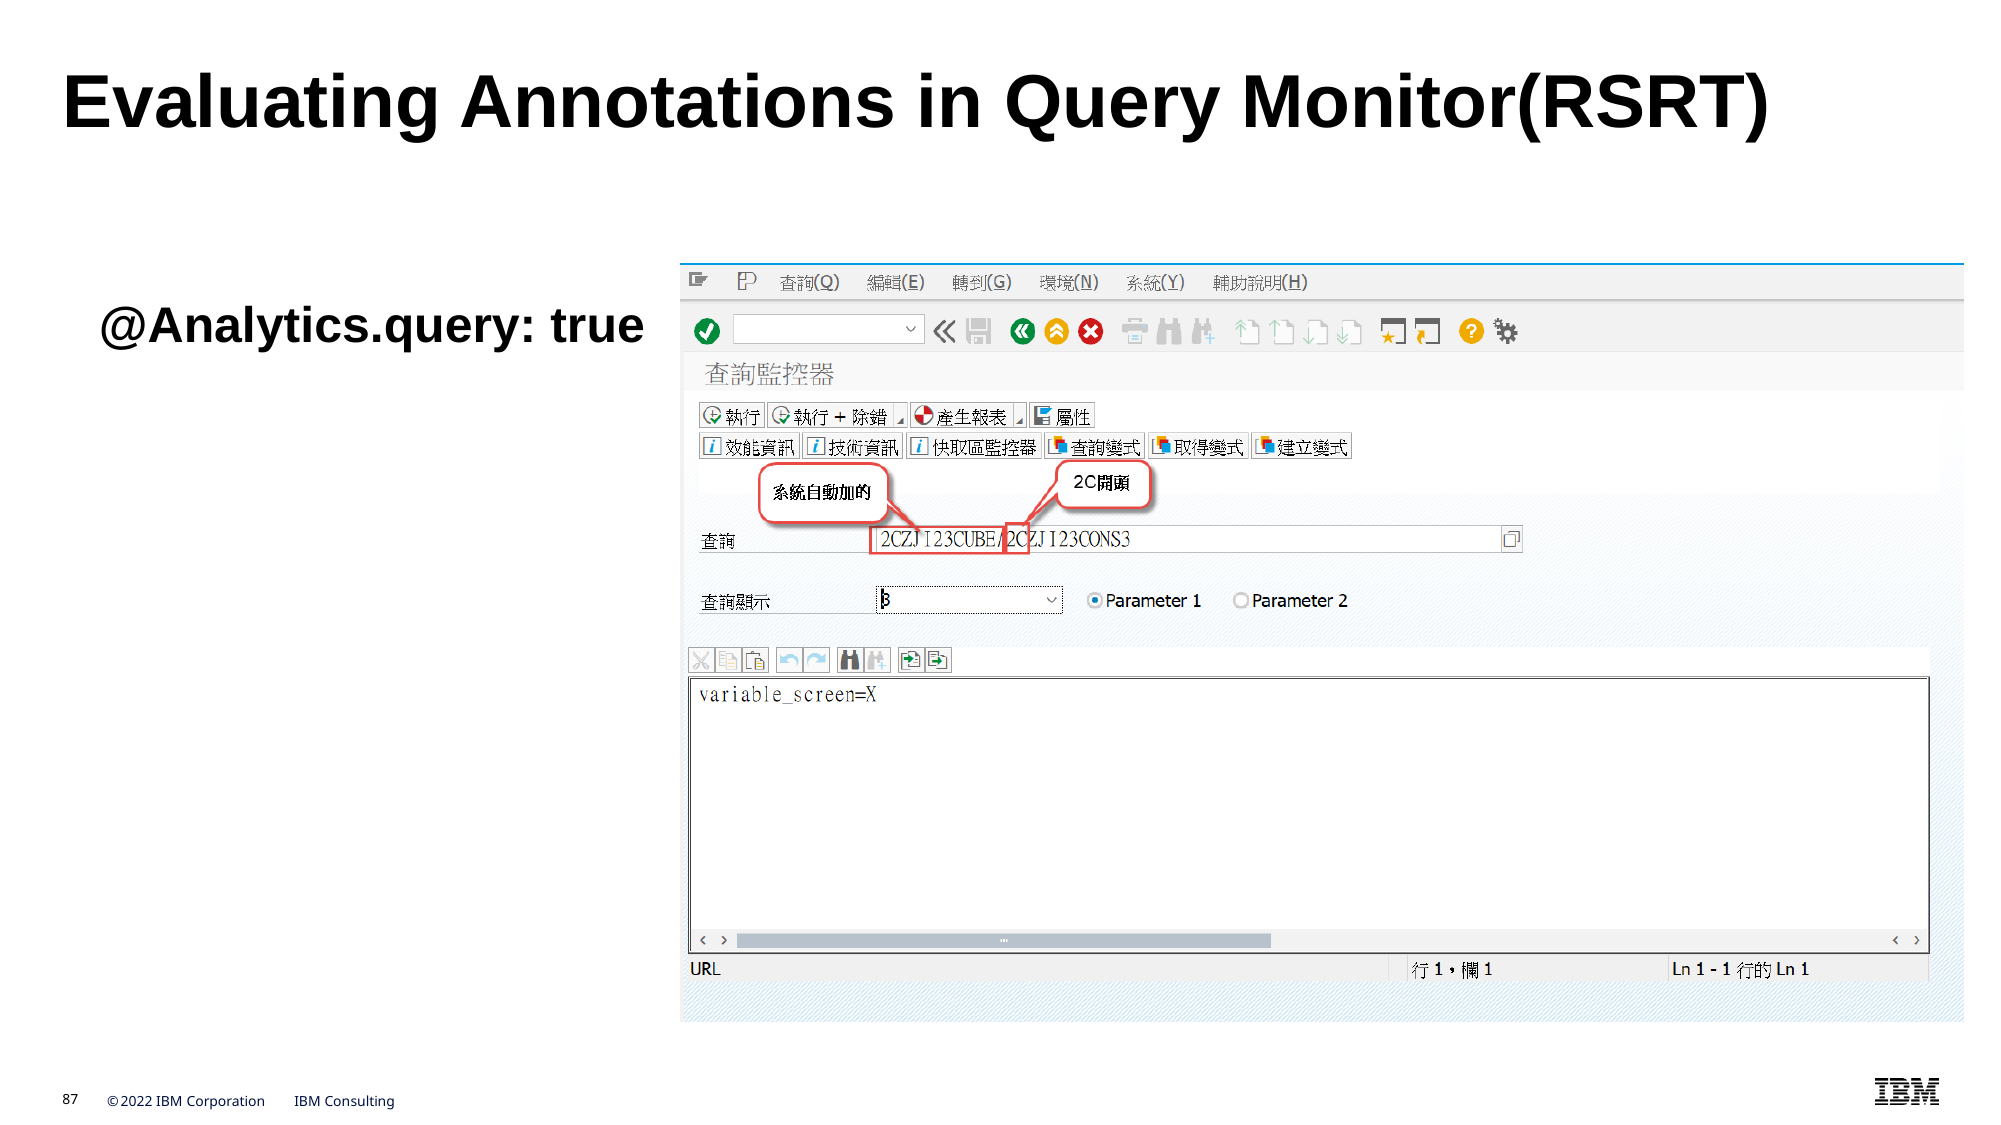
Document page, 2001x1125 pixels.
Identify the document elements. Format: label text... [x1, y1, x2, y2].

picture [679, 266, 1965, 1022]
title Evaluating Annotations in Query Monitor(RSRT) [62, 62, 1904, 239]
text_box @Analytics.query: true [98, 286, 654, 744]
picture [1875, 1078, 1939, 1105]
